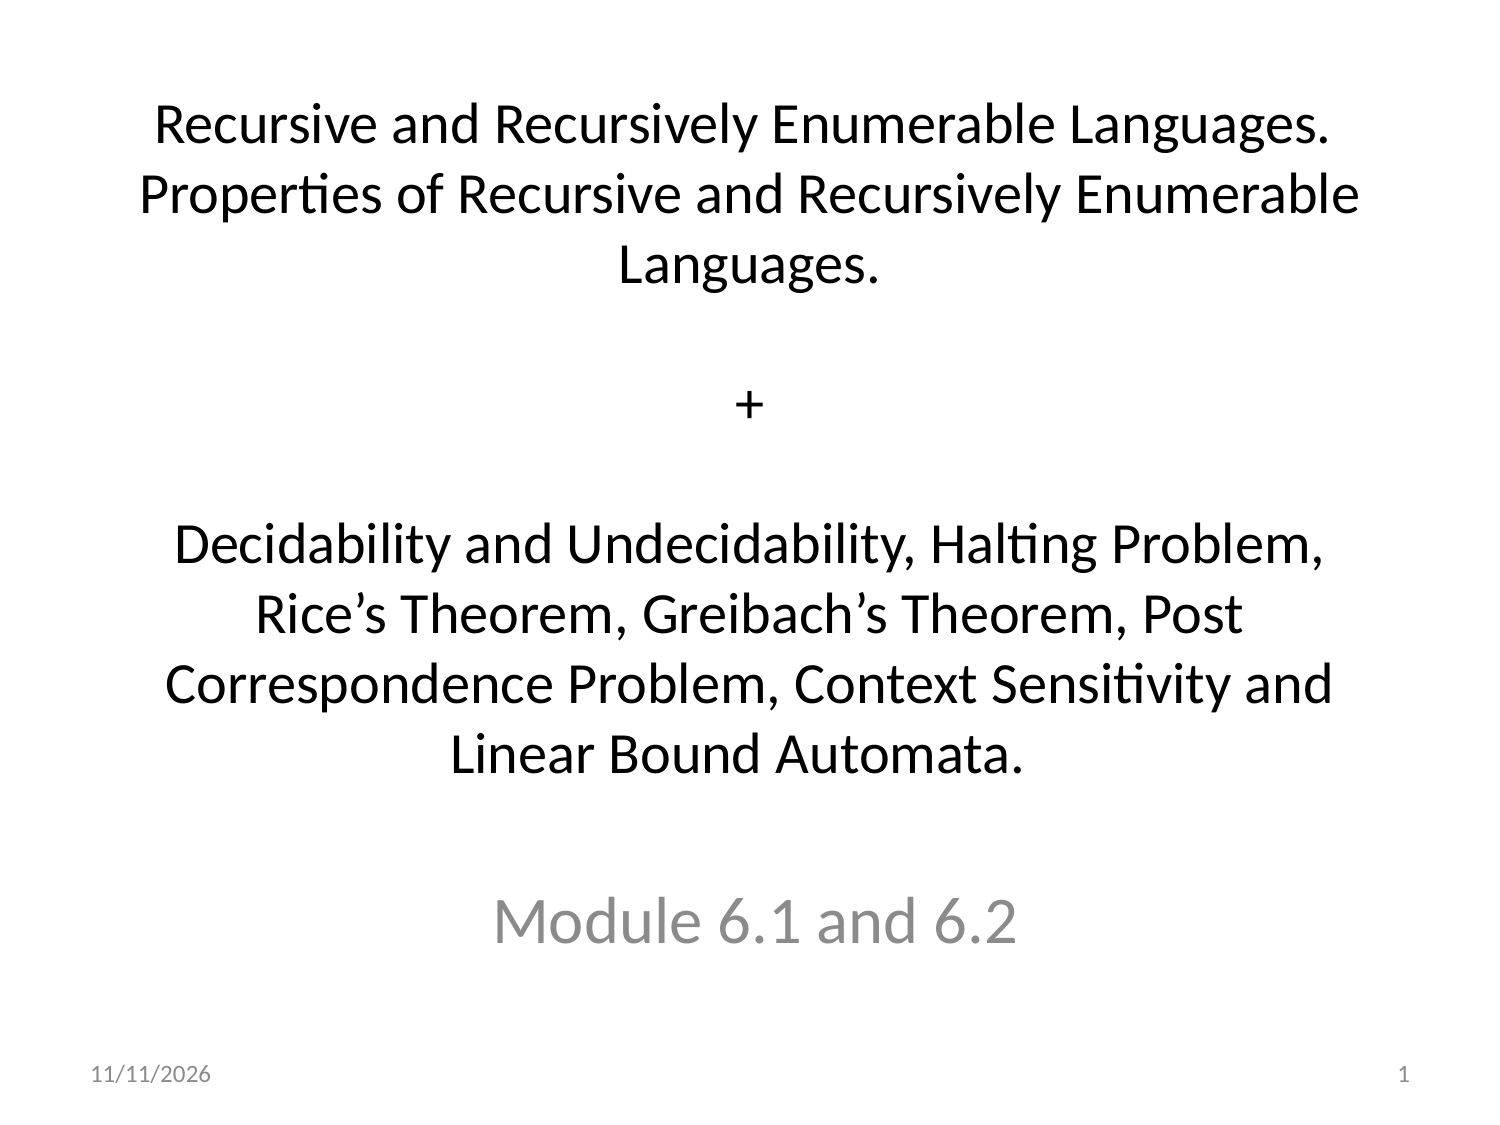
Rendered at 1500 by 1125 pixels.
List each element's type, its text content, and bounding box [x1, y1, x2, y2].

subtitle Module 6.1 and 6.2 [230, 869, 1281, 1044]
slide_number 1 [1074, 1042, 1425, 1103]
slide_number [75, 1042, 425, 1103]
title Recursive and Recursively Enumerable Languages. Properties of Recursive and Recursively Enumerable Languages. + Decidability and Undecidability, Halting Problem, Rice’s Theorem, Greibach’s Theorem, Post Correspondence Problem, Context Sensitivity and Linear Bound Automata. [112, 349, 1388, 591]
